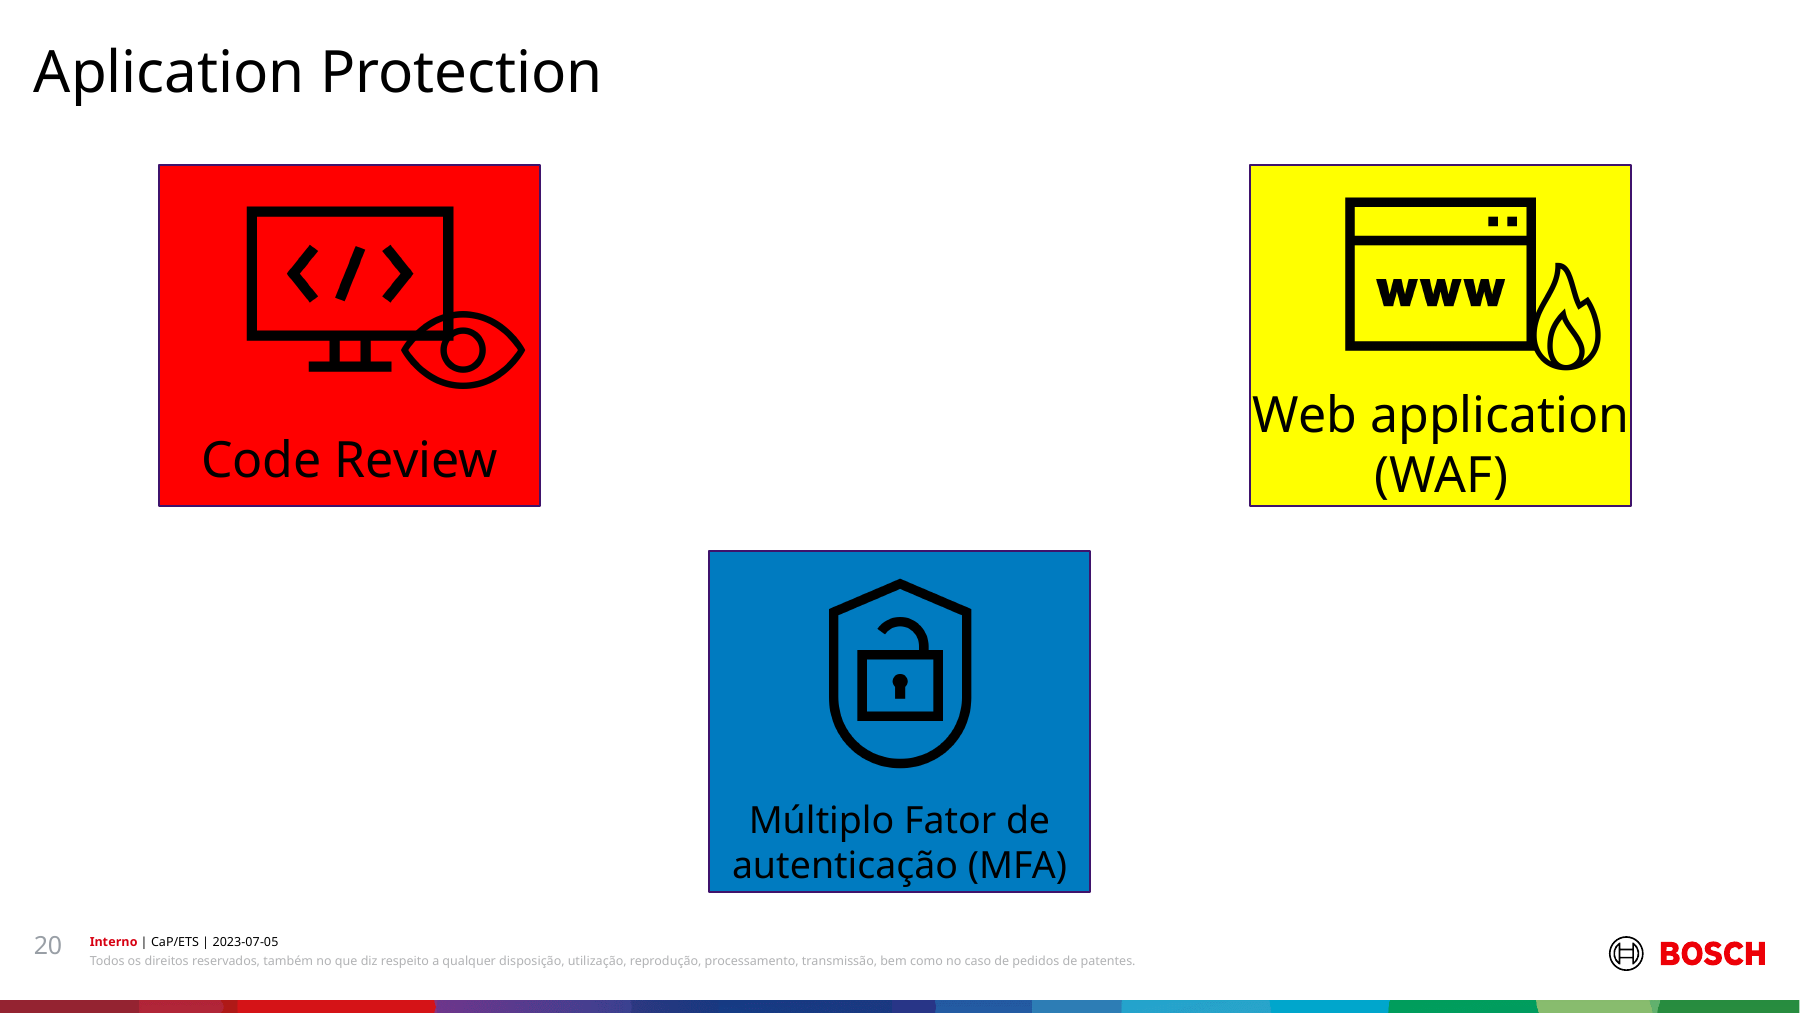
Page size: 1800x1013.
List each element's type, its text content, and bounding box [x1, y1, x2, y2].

list Aplication Protection [33, 42, 1766, 107]
picture [0, 1000, 1270, 1013]
text_box [1555, 165, 1631, 382]
picture [1326, 159, 1630, 389]
text_box [709, 550, 1091, 892]
picture [786, 560, 1014, 787]
text_box Code Review [197, 427, 502, 487]
picture [225, 164, 541, 428]
slide_number 20 [33, 929, 81, 997]
text_box [159, 165, 541, 507]
picture [1388, 1000, 1800, 1013]
text_box Múltiplo Fator de autenticação (MFA) [728, 796, 1071, 855]
text_box [1250, 165, 1326, 507]
text_box Web application (WAF) [1251, 382, 1632, 507]
